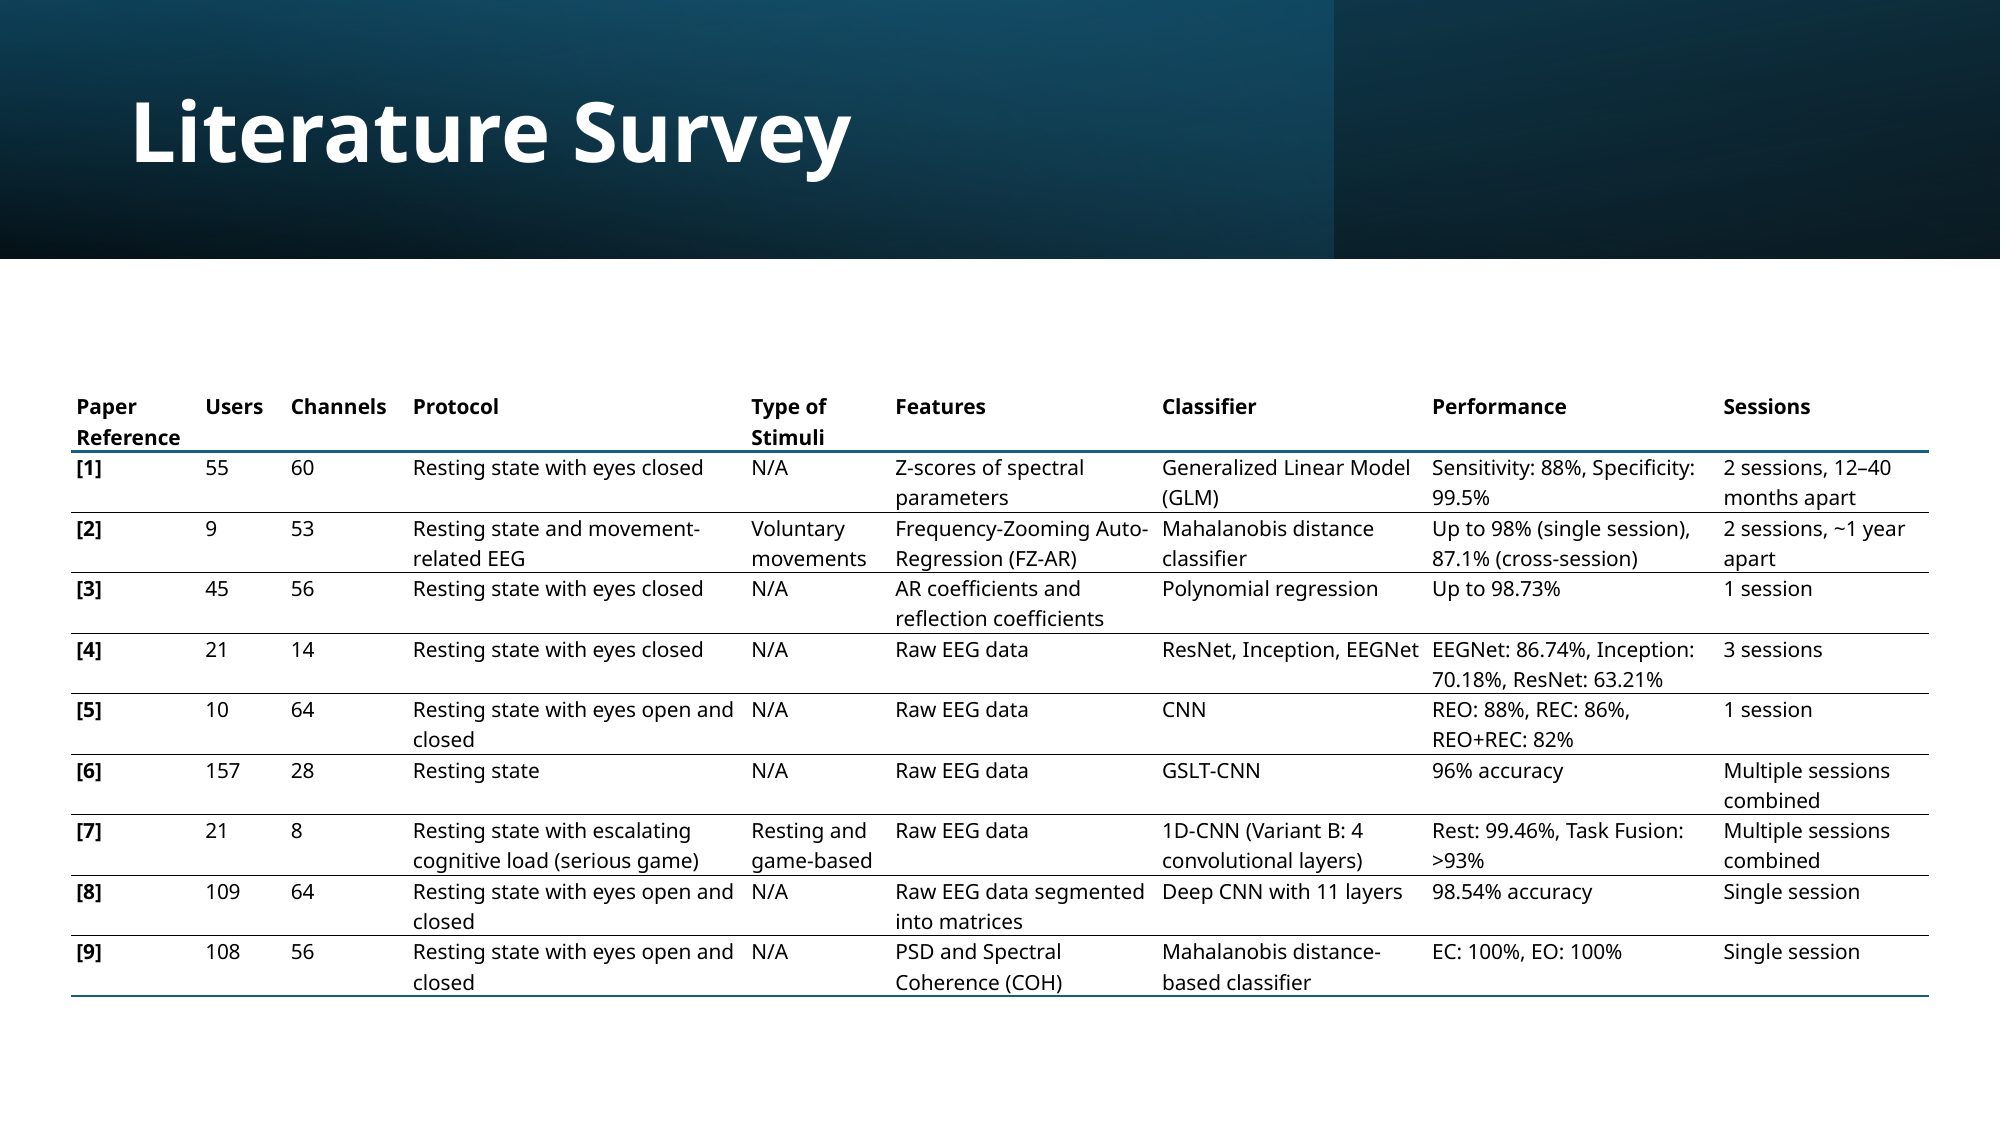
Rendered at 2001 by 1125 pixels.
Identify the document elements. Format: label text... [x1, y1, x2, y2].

table_cell 9 [200, 513, 285, 572]
table_header Type of Stimuli [746, 391, 890, 450]
table_cell 14 [285, 634, 407, 693]
table_cell Raw EEG data [890, 755, 1157, 814]
table_cell 64 [285, 876, 407, 935]
table_cell N/A [746, 573, 890, 633]
table_cell N/A [746, 936, 890, 995]
table_cell Resting state with escalating cognitive load (serious game) [407, 815, 746, 875]
table_cell N/A [746, 755, 890, 814]
table_cell Rest: 99.46%, Task Fusion: >93% [1426, 815, 1718, 875]
table_cell 64 [285, 694, 407, 754]
table_cell N/A [746, 453, 890, 512]
text_box [0, 0, 2000, 260]
table_cell Polynomial regression [1157, 573, 1426, 633]
table_cell [4] [71, 634, 200, 693]
text_box [0, 260, 2000, 1125]
table_header Channels [285, 391, 407, 450]
title Literature Survey [114, 40, 1274, 231]
table_cell N/A [746, 694, 890, 754]
table_cell 1 session [1718, 694, 1929, 754]
table_cell Raw EEG data [890, 634, 1157, 693]
table_cell 53 [285, 513, 407, 572]
table_cell 96% accuracy [1426, 755, 1718, 814]
table_header Protocol [407, 391, 746, 450]
table_cell Single session [1718, 936, 1929, 995]
table_cell [5] [71, 694, 200, 754]
table_cell [8] [71, 876, 200, 935]
table_cell 2 sessions, ~1 year apart [1718, 513, 1929, 572]
table_cell N/A [746, 634, 890, 693]
table_header Classifier [1157, 391, 1426, 450]
table_cell CNN [1157, 694, 1426, 754]
table_cell [7] [71, 815, 200, 875]
table_cell Generalized Linear Model (GLM) [1157, 453, 1426, 512]
table_cell Mahalanobis distance-based classifier [1157, 936, 1426, 995]
table_cell 98.54% accuracy [1426, 876, 1718, 935]
table_cell [3] [71, 573, 200, 633]
table_cell 3 sessions [1718, 634, 1929, 693]
table_cell 28 [285, 755, 407, 814]
table_cell Multiple sessions combined [1718, 815, 1929, 875]
table_cell Up to 98% (single session), 87.1% (cross-session) [1426, 513, 1718, 572]
table_cell 109 [200, 876, 285, 935]
table_cell 10 [200, 694, 285, 754]
table_cell Voluntary movements [746, 513, 890, 572]
table_cell PSD and Spectral Coherence (COH) [890, 936, 1157, 995]
table_cell 21 [200, 634, 285, 693]
table_cell 108 [200, 936, 285, 995]
table_cell Resting state [407, 755, 746, 814]
table_cell [6] [71, 755, 200, 814]
table_cell EC: 100%, EO: 100% [1426, 936, 1718, 995]
table_header Users [200, 391, 285, 450]
table_header Sessions [1718, 391, 1929, 450]
table_cell [2] [71, 513, 200, 572]
table_cell Resting state with eyes closed [407, 453, 746, 512]
table_cell Frequency-Zooming Auto-Regression (FZ-AR) [890, 513, 1157, 572]
table_cell Mahalanobis distance classifier [1157, 513, 1426, 572]
table_cell Raw EEG data [890, 815, 1157, 875]
table_cell Single session [1718, 876, 1929, 935]
table_cell Multiple sessions combined [1718, 755, 1929, 814]
table_cell 157 [200, 755, 285, 814]
table_cell Deep CNN with 11 layers [1157, 876, 1426, 935]
table_cell Up to 98.73% [1426, 573, 1718, 633]
table_cell GSLT-CNN [1157, 755, 1426, 814]
table_cell Resting and game-based [746, 815, 890, 875]
table_cell Resting state with eyes open and closed [407, 936, 746, 995]
table_cell 21 [200, 815, 285, 875]
table_cell 55 [200, 453, 285, 512]
table_cell ResNet, Inception, EEGNet [1157, 634, 1426, 693]
table_header Paper Reference [71, 391, 200, 450]
table_cell EEGNet: 86.74%, Inception: 70.18%, ResNet: 63.21% [1426, 634, 1718, 693]
table_cell Resting state with eyes closed [407, 634, 746, 693]
table_cell Raw EEG data segmented into matrices [890, 876, 1157, 935]
table_cell 1 session [1718, 573, 1929, 633]
table_cell Raw EEG data [890, 694, 1157, 754]
table_cell Z-scores of spectral parameters [890, 453, 1157, 512]
table_cell Sensitivity: 88%, Specificity: 99.5% [1426, 453, 1718, 512]
table_cell Resting state with eyes open and closed [407, 876, 746, 935]
table_cell 60 [285, 453, 407, 512]
table_cell [9] [71, 936, 200, 995]
table_cell 45 [200, 573, 285, 633]
table_header Performance [1426, 391, 1718, 450]
table_cell 1D-CNN (Variant B: 4 convolutional layers) [1157, 815, 1426, 875]
table_cell 56 [285, 936, 407, 995]
table_cell 8 [285, 815, 407, 875]
table_header Features [890, 391, 1157, 450]
table_cell Resting state with eyes open and closed [407, 694, 746, 754]
table_cell [1] [71, 453, 200, 512]
table_cell 56 [285, 573, 407, 633]
table_cell Resting state with eyes closed [407, 573, 746, 633]
table_cell REO: 88%, REC: 86%, REO+REC: 82% [1426, 694, 1718, 754]
table_cell Resting state and movement-related EEG [407, 513, 746, 572]
table_cell 2 sessions, 12–40 months apart [1718, 453, 1929, 512]
table_cell AR coefficients and reflection coefficients [890, 573, 1157, 633]
table_cell N/A [746, 876, 890, 935]
